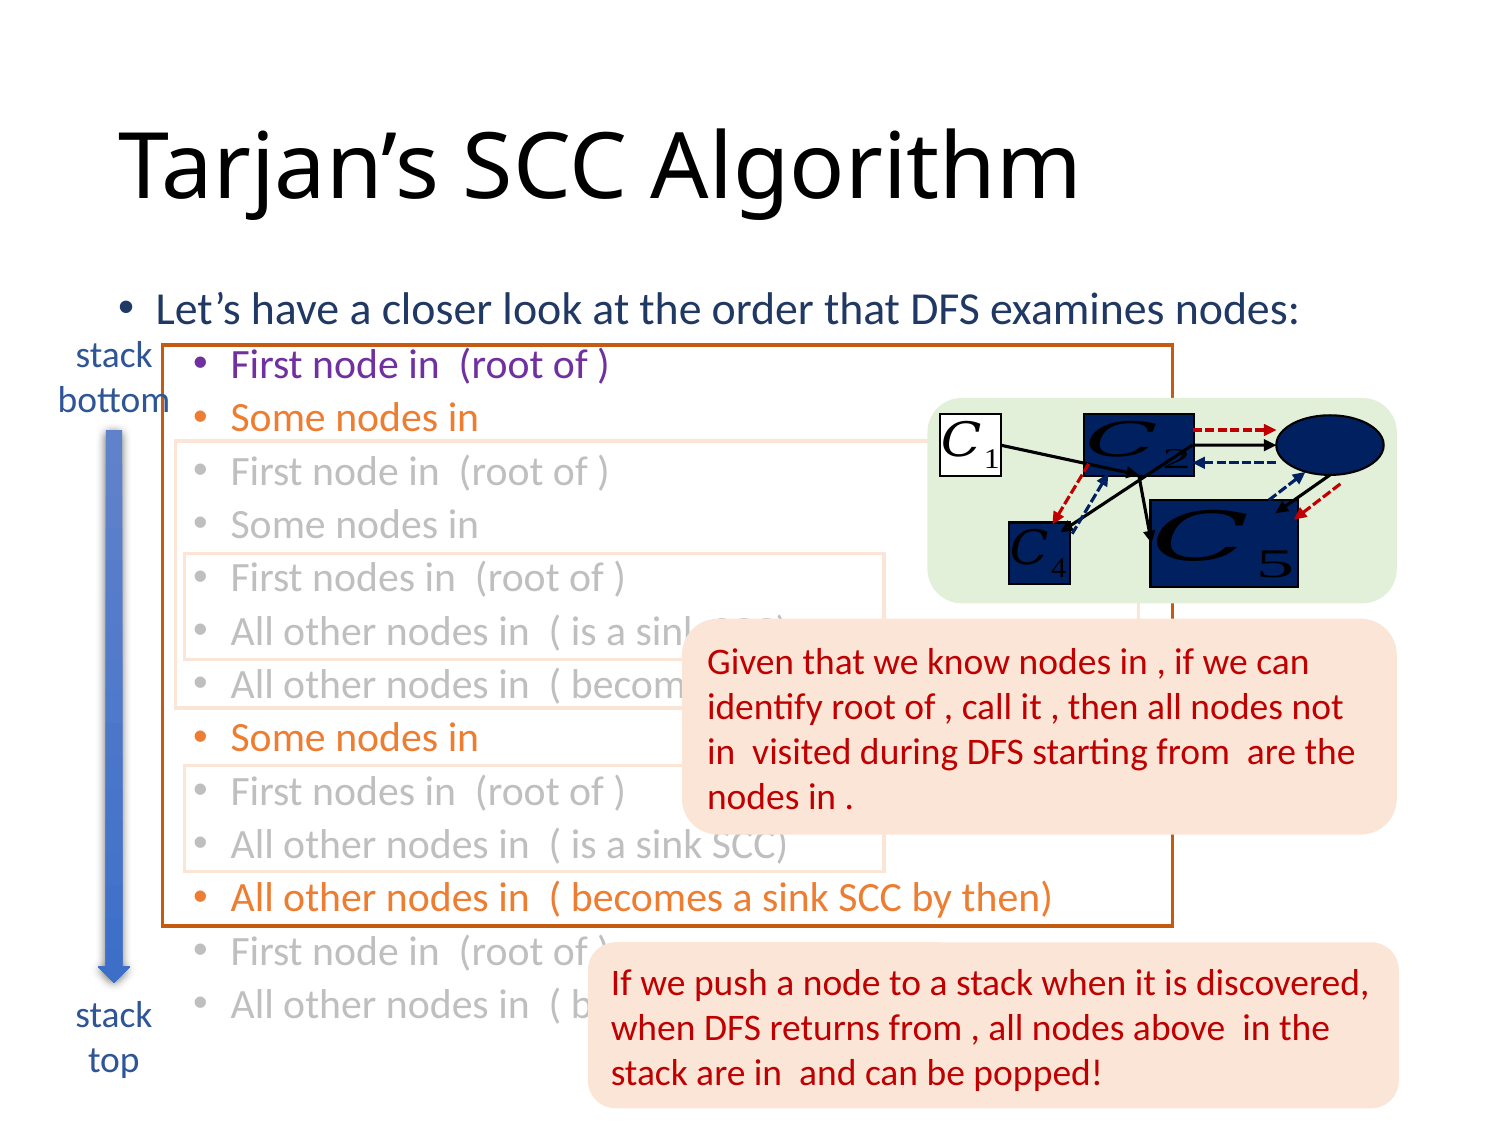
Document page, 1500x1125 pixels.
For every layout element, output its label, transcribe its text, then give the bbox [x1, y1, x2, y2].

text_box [1052, 463, 1089, 525]
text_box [1060, 525, 1072, 533]
text_box [187, 765, 885, 873]
text_box [187, 835, 1174, 927]
text_box [187, 552, 885, 660]
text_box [1306, 474, 1330, 483]
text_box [1138, 474, 1173, 514]
text_box [187, 709, 681, 765]
text_box [1139, 605, 1174, 618]
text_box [1293, 483, 1341, 520]
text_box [1275, 508, 1293, 514]
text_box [1089, 466, 1101, 473]
title Tarjan’s SCC Algorithm [103, 59, 1397, 278]
text_box [187, 344, 1174, 440]
text_box [187, 440, 1139, 618]
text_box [1258, 471, 1306, 508]
text_box [187, 660, 681, 709]
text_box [1072, 473, 1109, 534]
text_box [926, 396, 1398, 605]
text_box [41, 322, 187, 1089]
